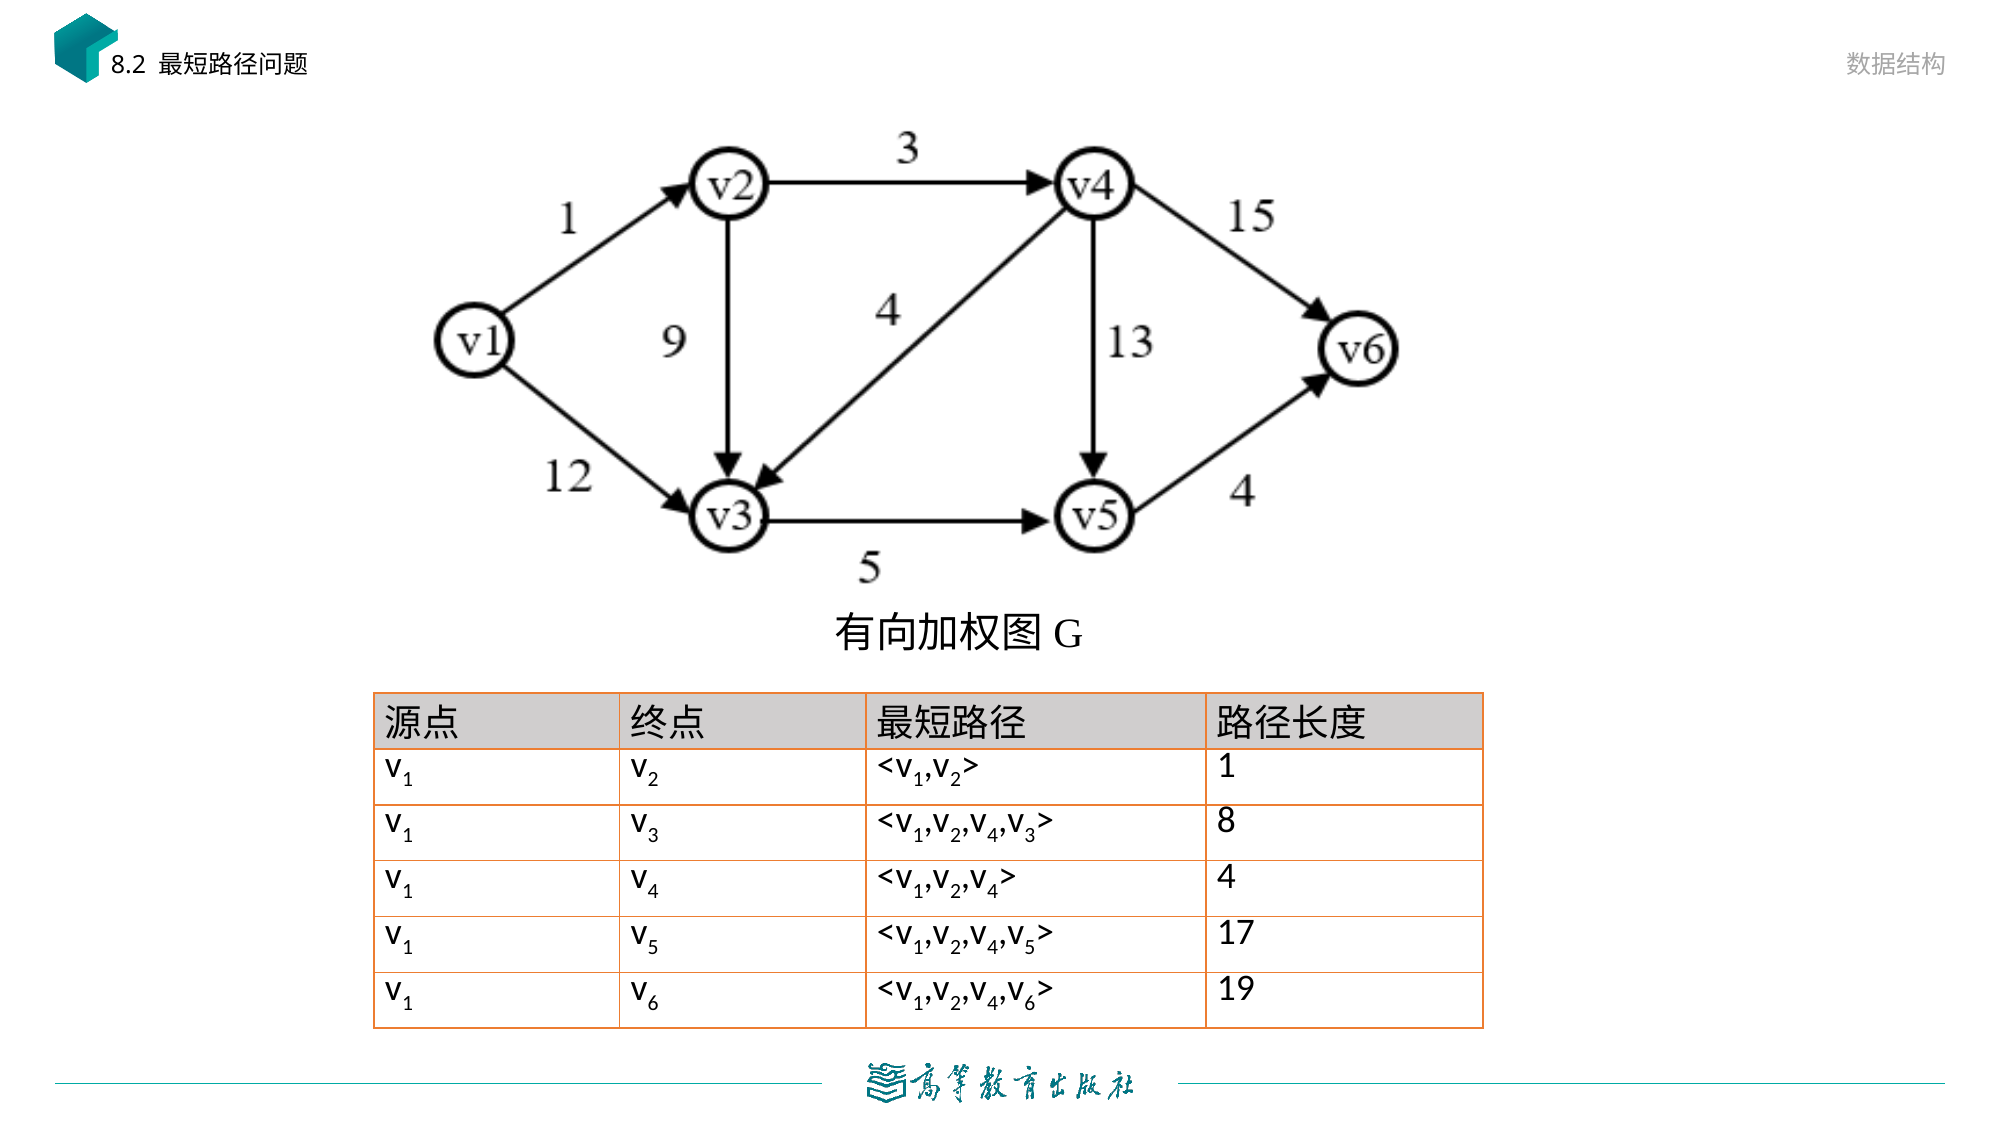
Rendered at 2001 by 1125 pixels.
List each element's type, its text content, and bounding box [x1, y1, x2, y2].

table_cell 17 [1207, 917, 1482, 972]
table_cell 19 [1207, 973, 1482, 1027]
table_cell v4 [620, 861, 865, 916]
table_cell 1 [1207, 750, 1482, 804]
table_cell v1 [375, 806, 619, 860]
table_cell v2 [620, 750, 865, 804]
table_cell <v1,v2,v4,v6> [867, 973, 1205, 1027]
table_cell <v1,v2> [867, 750, 1205, 804]
table_cell v6 [620, 973, 865, 1027]
table_cell 4 [1207, 861, 1482, 916]
table_cell v1 [375, 750, 619, 804]
list 数据结构 [1115, 32, 1962, 86]
table_cell v5 [620, 917, 865, 972]
table_cell <v1,v2,v4,v5> [867, 917, 1205, 972]
table_cell 8 [1207, 806, 1482, 860]
table_header 路径长度 [1207, 694, 1482, 748]
subtitle 8.2 最短路径问题 [95, 44, 894, 99]
table_cell v3 [620, 806, 865, 860]
table_cell v1 [375, 917, 619, 972]
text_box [423, 100, 1465, 656]
table_header 最短路径 [867, 694, 1205, 748]
table_cell <v1,v2,v4,v3> [867, 806, 1205, 860]
table_header 终点 [620, 694, 865, 748]
table_header 源点 [375, 694, 619, 748]
table_cell v1 [375, 861, 619, 916]
picture [867, 1063, 1133, 1103]
table_cell <v1,v2,v4> [867, 861, 1205, 916]
table_cell v1 [375, 973, 619, 1027]
